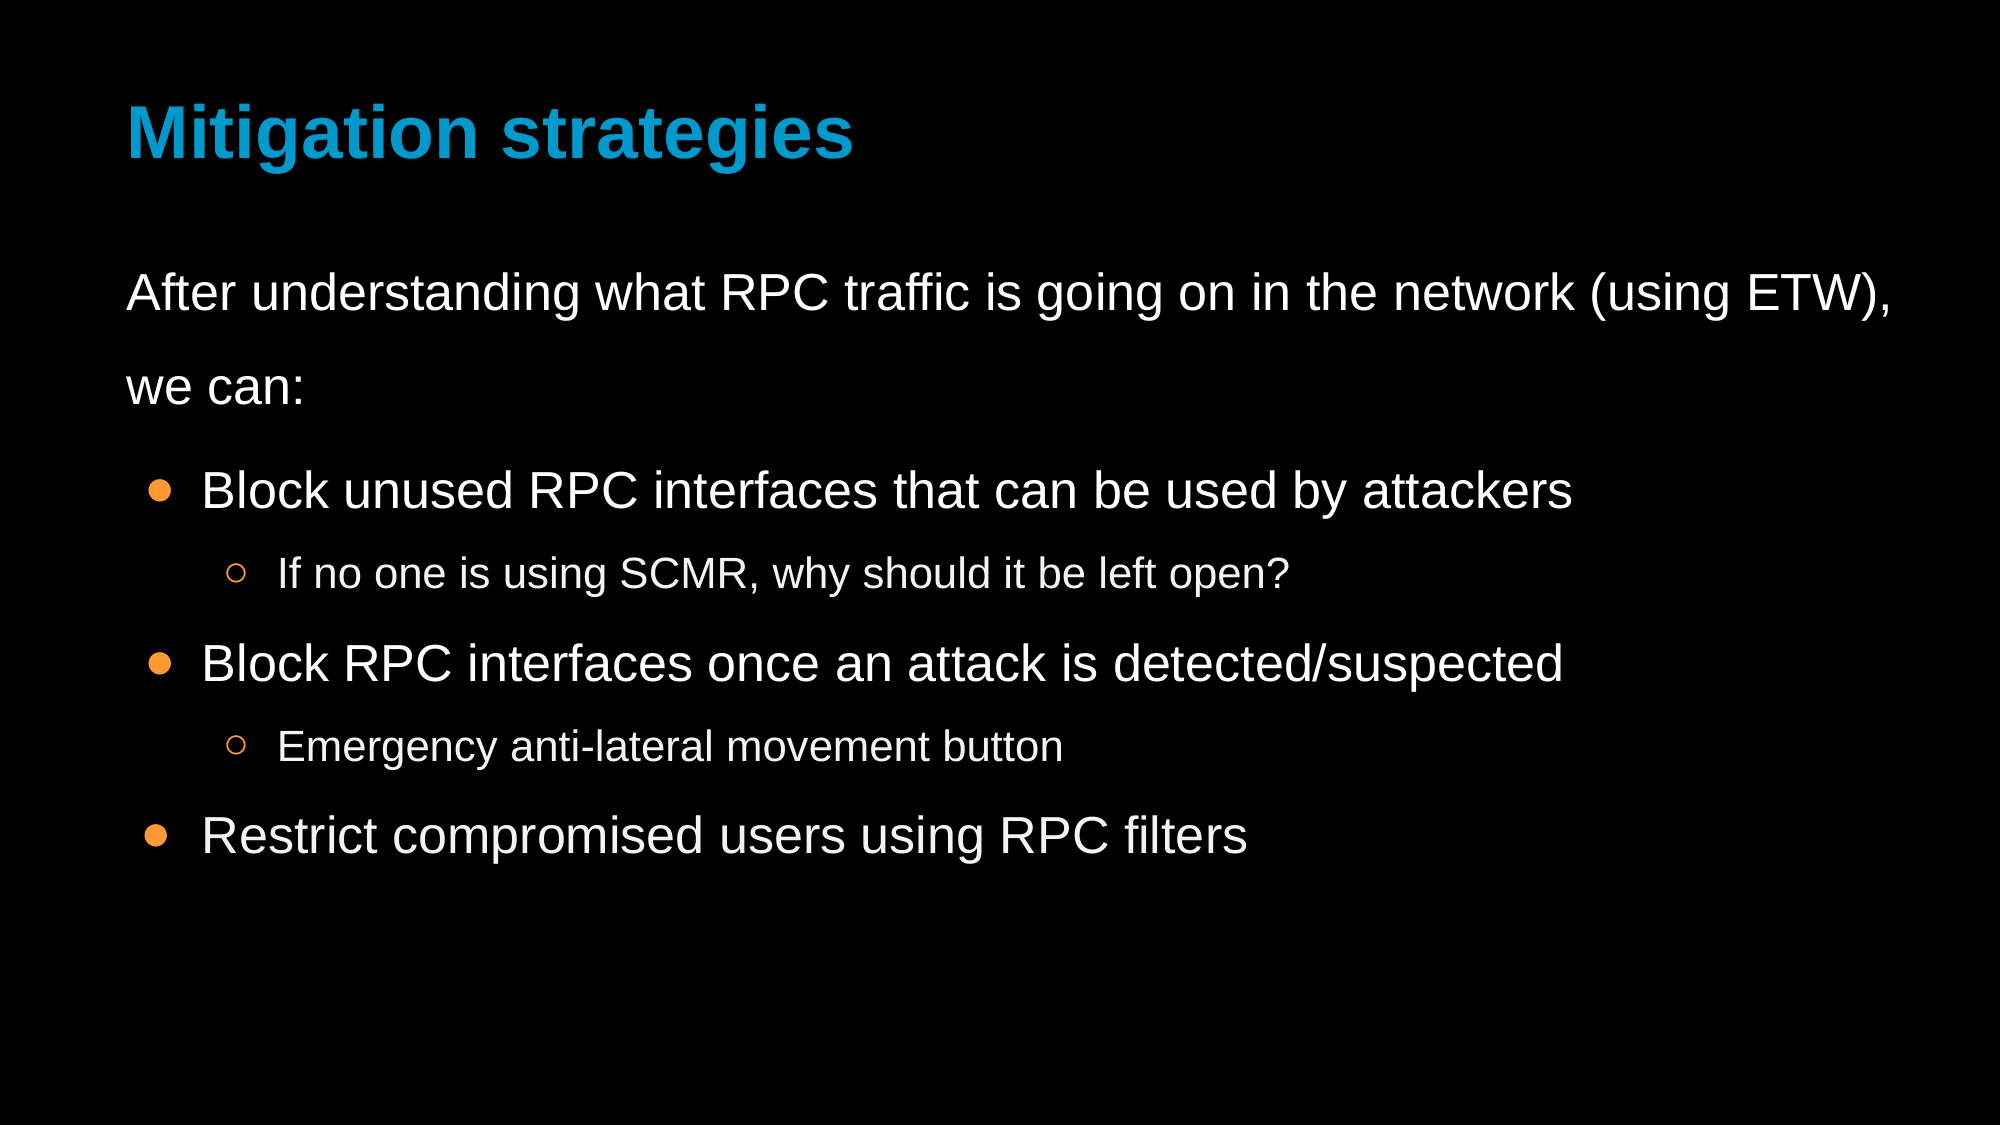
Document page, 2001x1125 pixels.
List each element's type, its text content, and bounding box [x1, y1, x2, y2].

list After understanding what RPC traffic is going on in the network (using ETW), we can: Block unused RPC interfaces that can be used by attackers If no one is using SCMR, why should it be left open? Block RPC interfaces once an attack is detected/suspected Emergency anti-lateral movement button Restrict compromised users using RPC filters [111, 212, 1938, 1005]
title Mitigation strategies [111, 91, 1938, 167]
